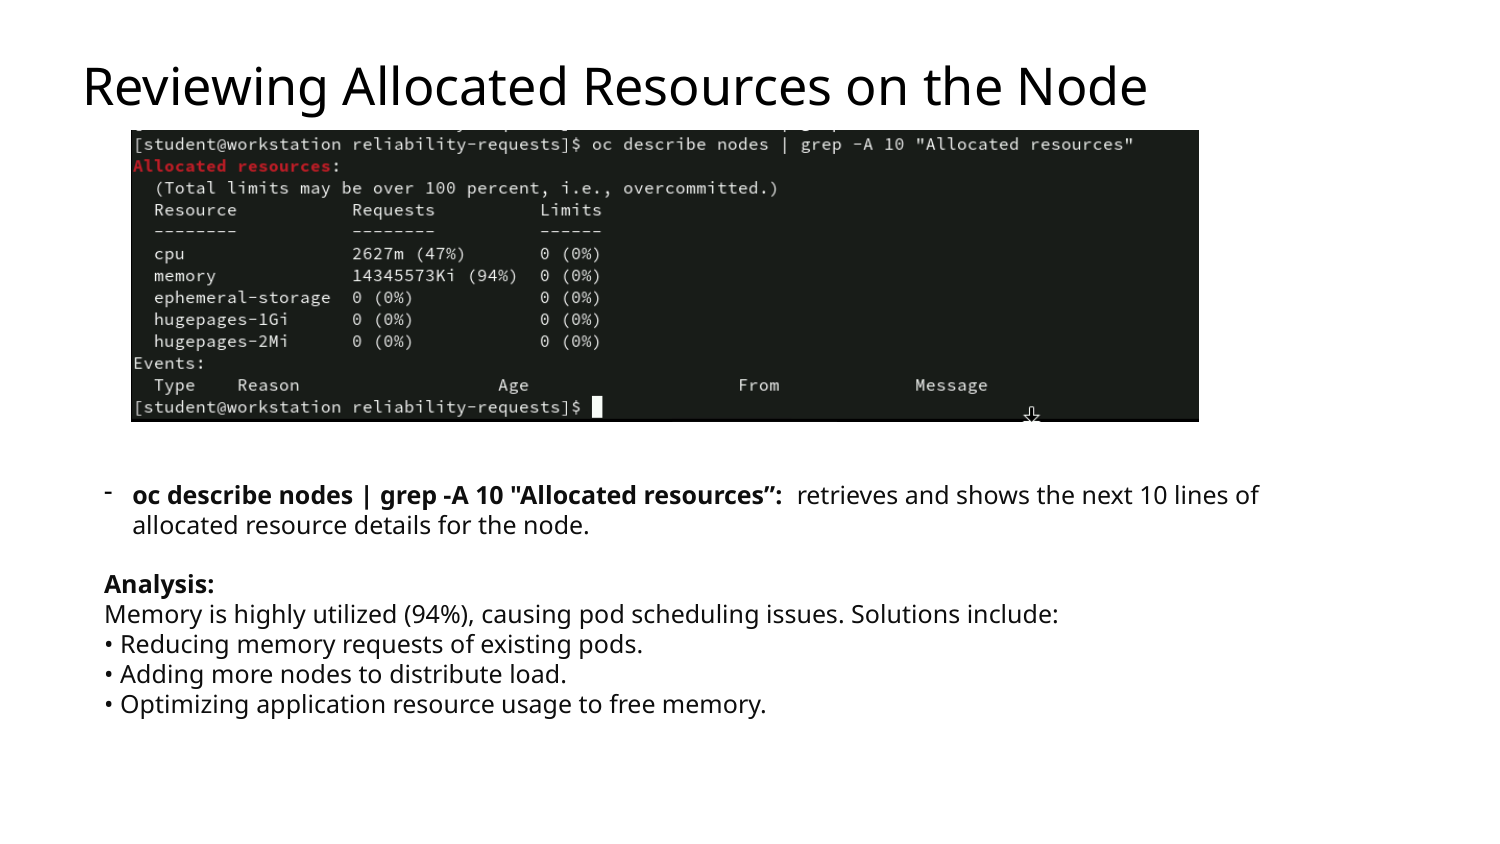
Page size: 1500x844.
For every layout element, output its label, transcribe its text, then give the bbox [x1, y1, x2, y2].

picture [131, 129, 1199, 423]
text_box oc describe nodes | grep -A 10 "Allocated resources”: retrieves and shows the next 10 lines of allocated resource details for the node. Analysis: Memory is highly utilized (94%), causing pod scheduling issues. Solutions include: • Reducing memory requests of existing pods. • Adding more nodes to distribute load. • Optimizing application resource usage to free memory. [89, 471, 1365, 756]
title Reviewing Allocated Resources on the Node [67, 38, 1455, 187]
